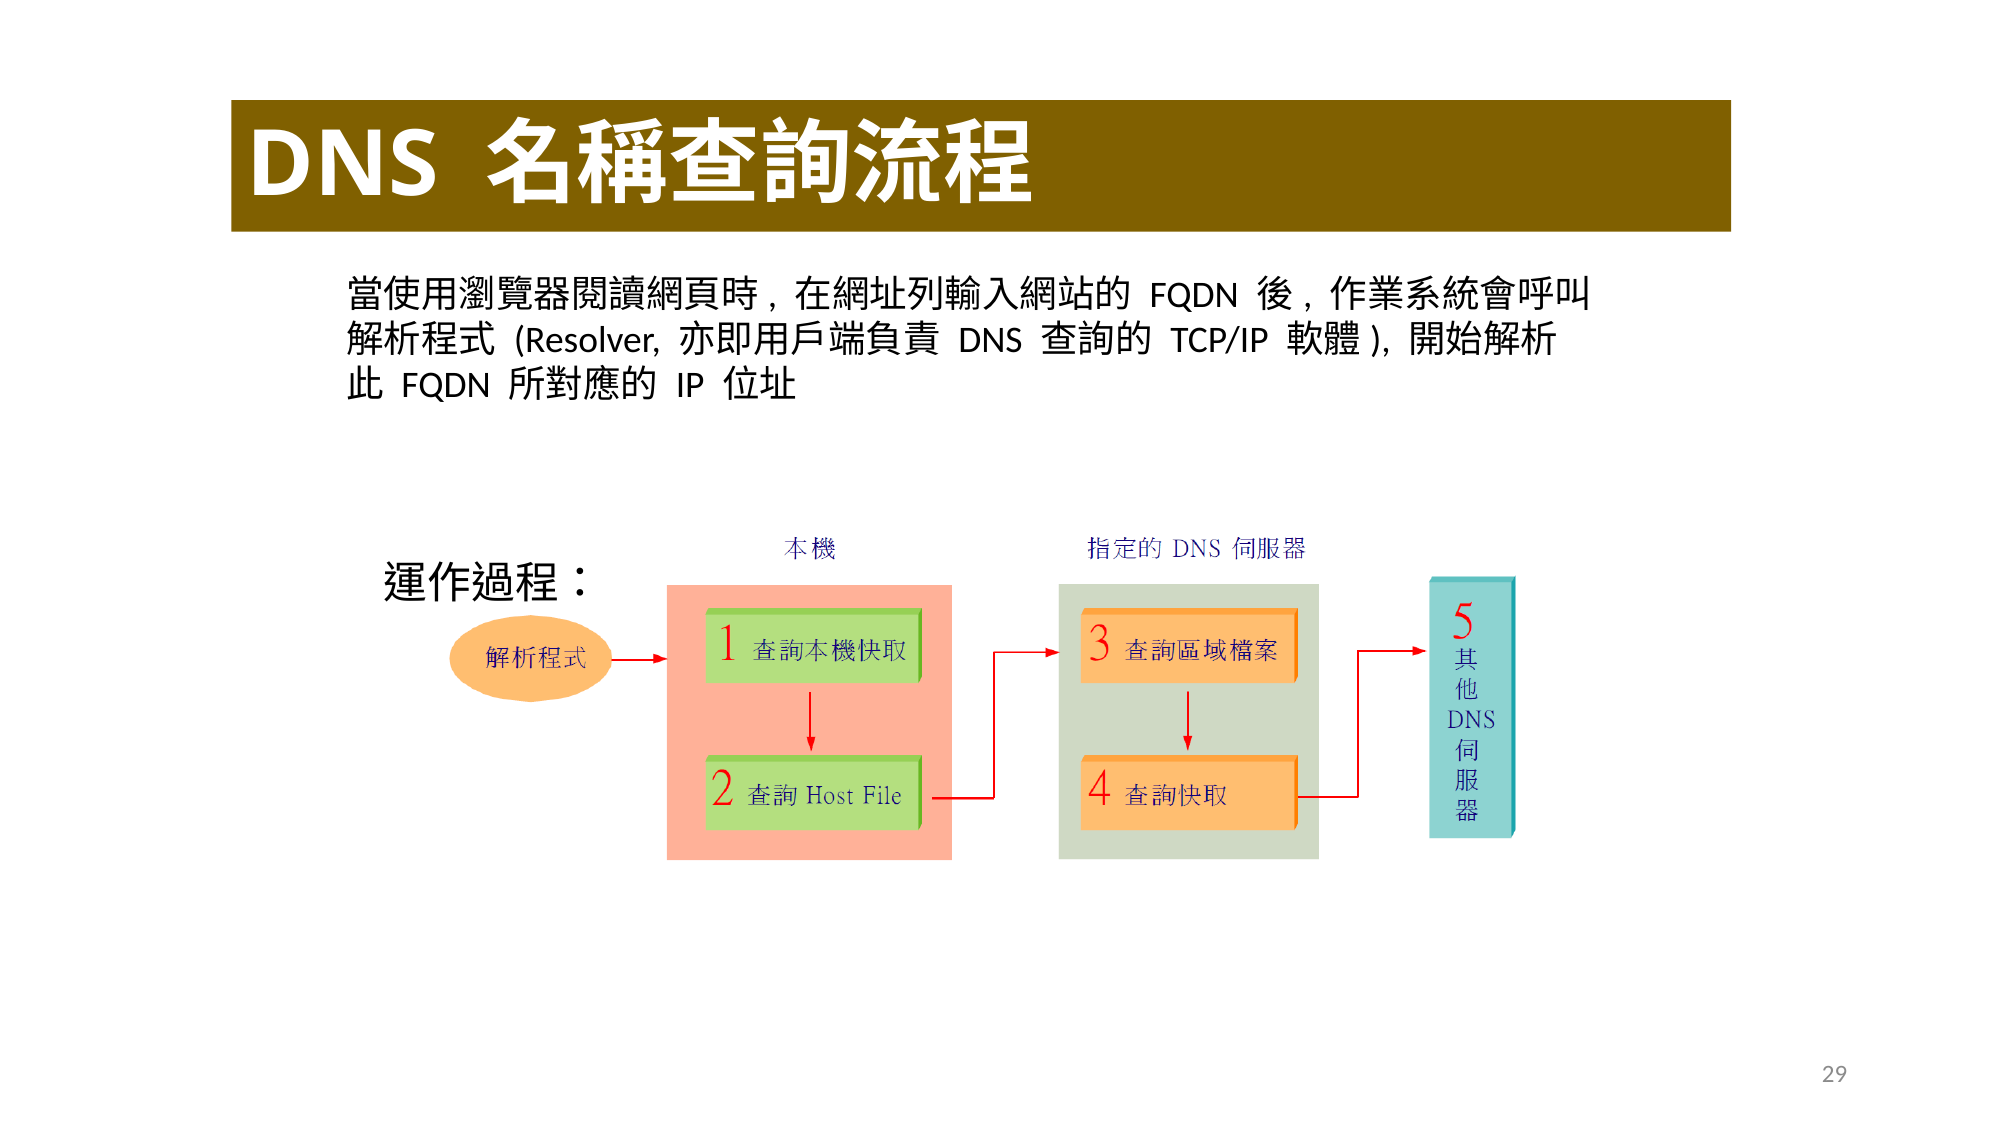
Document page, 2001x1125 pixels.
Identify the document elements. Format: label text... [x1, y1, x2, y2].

title DNS 名稱查詢流程 [231, 100, 1732, 232]
text_box 運作過程： [368, 547, 442, 615]
text_box 當使用瀏覽器閱讀網頁時, 在網址列輸入網站的 FQDN 後, 作業系統會呼叫解析程式 (Resolver, 亦即用戶端負責 DNS 查詢的 TCP/IP 軟體), 開始解析此 FQDN 所對應的 IP 位址 [331, 263, 1610, 413]
picture [442, 531, 1520, 876]
slide_number 29 [1412, 1042, 1863, 1103]
